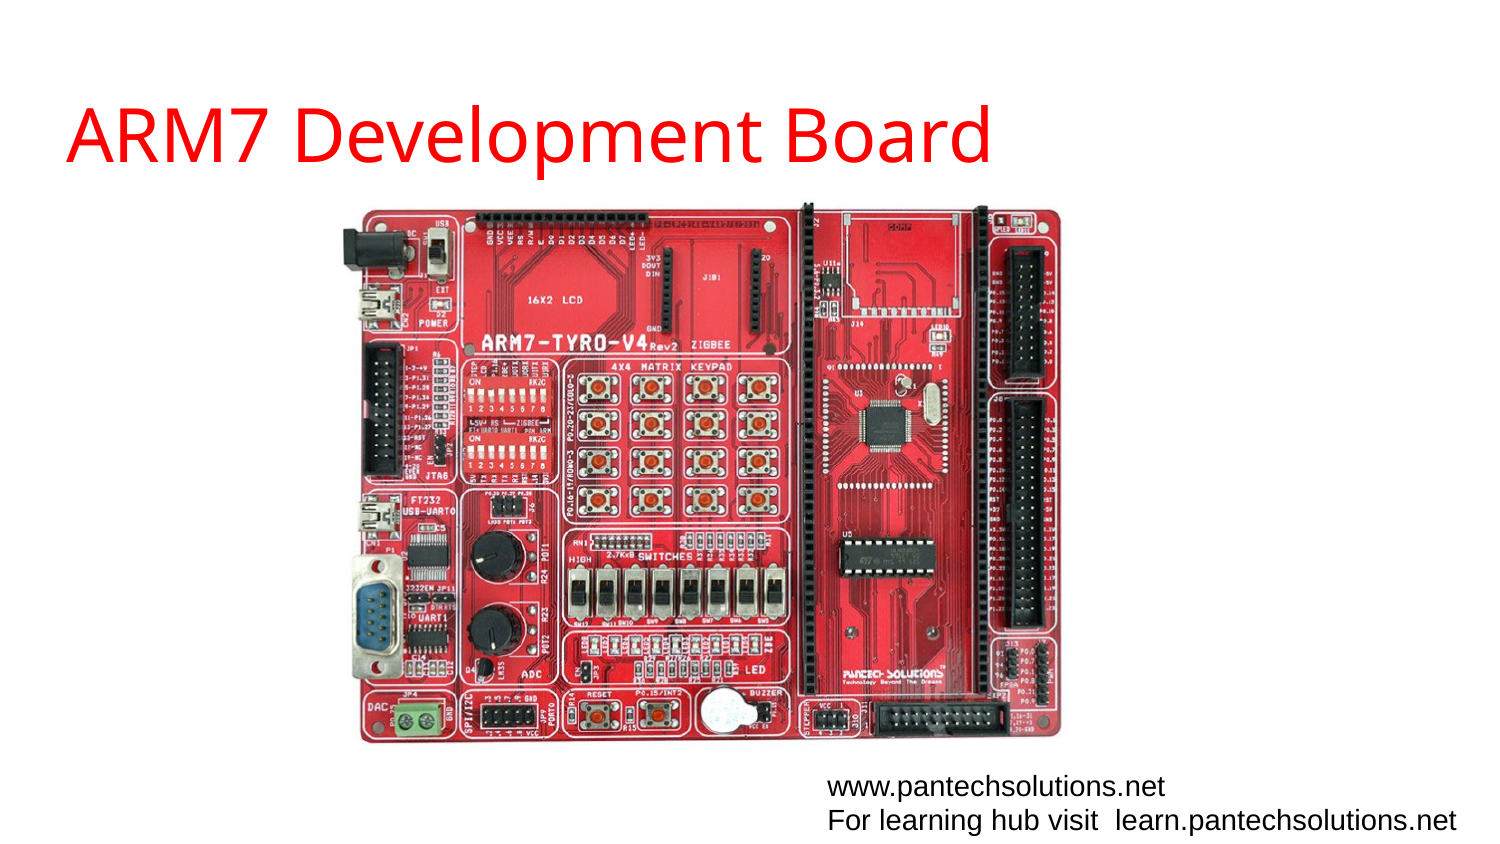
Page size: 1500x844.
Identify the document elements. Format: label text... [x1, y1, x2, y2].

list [343, 198, 1068, 760]
title ARM7 Development Board [51, 72, 1449, 167]
slide_number www.pantechsolutions.net For learning hub visit learn.pantechsolutions.net [812, 759, 1500, 797]
